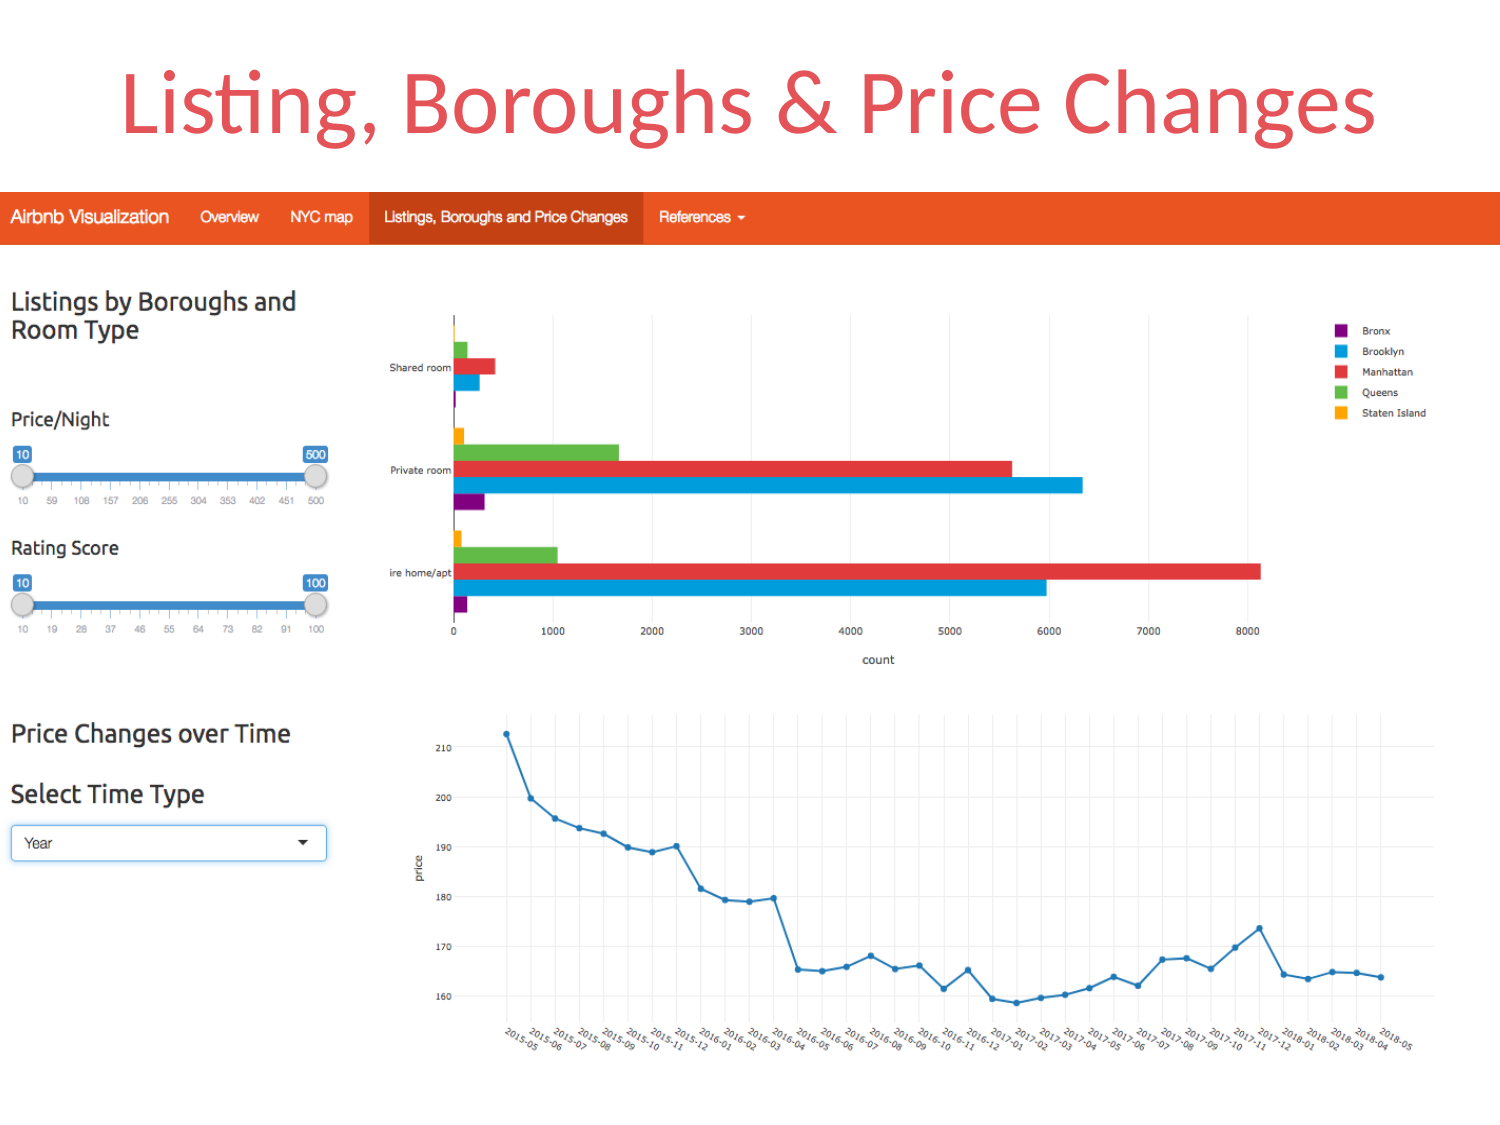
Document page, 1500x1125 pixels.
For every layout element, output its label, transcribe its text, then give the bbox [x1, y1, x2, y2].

title Listing, Boroughs & Price Changes [75, 2, 1425, 190]
picture [0, 192, 1500, 1057]
